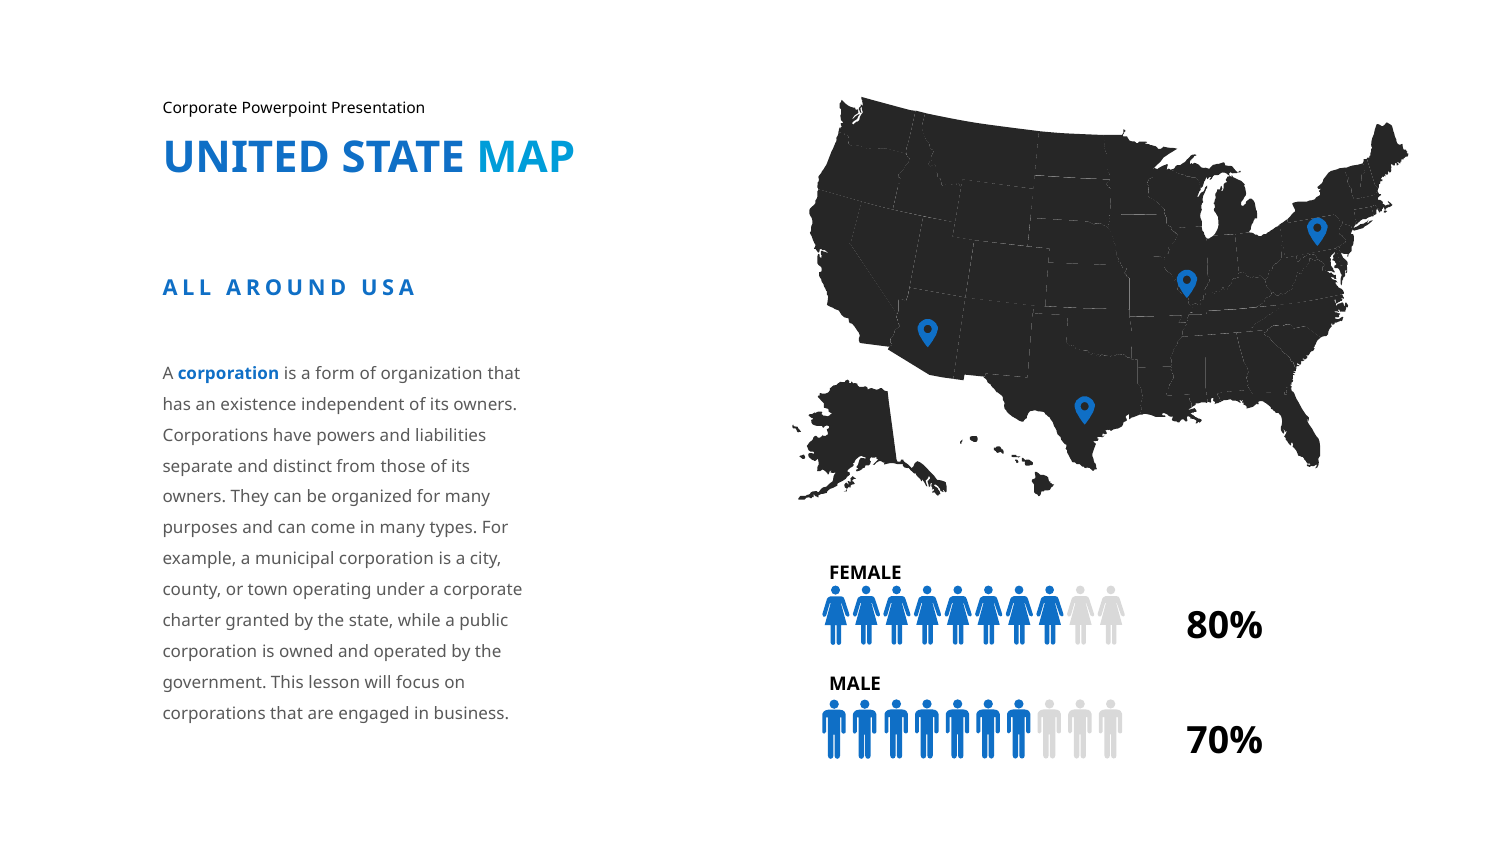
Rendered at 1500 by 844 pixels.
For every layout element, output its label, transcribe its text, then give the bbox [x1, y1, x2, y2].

text_box A corporation is a form of organization that has an existence independent of its owners. Corporations have powers and liabilities separate and distinct from those of its owners. They can be organized for many purposes and can come in many types. For example, a municipal corporation is a city, county, or town operating under a corporate charter granted by the state, while a public corporation is owned and operated by the government. This lesson will focus on corporations that are engaged in business. [147, 344, 553, 730]
text_box MALE [814, 653, 971, 702]
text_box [822, 699, 1123, 759]
text_box 70% [1171, 686, 1308, 769]
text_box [792, 96, 1409, 500]
text_box FEMALE [814, 542, 1066, 591]
text_box Corporate Powerpoint Presentation [147, 90, 695, 125]
text_box ALL AROUND USA [147, 266, 553, 308]
text_box 80% [1171, 570, 1308, 654]
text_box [822, 585, 1125, 645]
text_box UNITED STATE MAP [147, 125, 648, 189]
